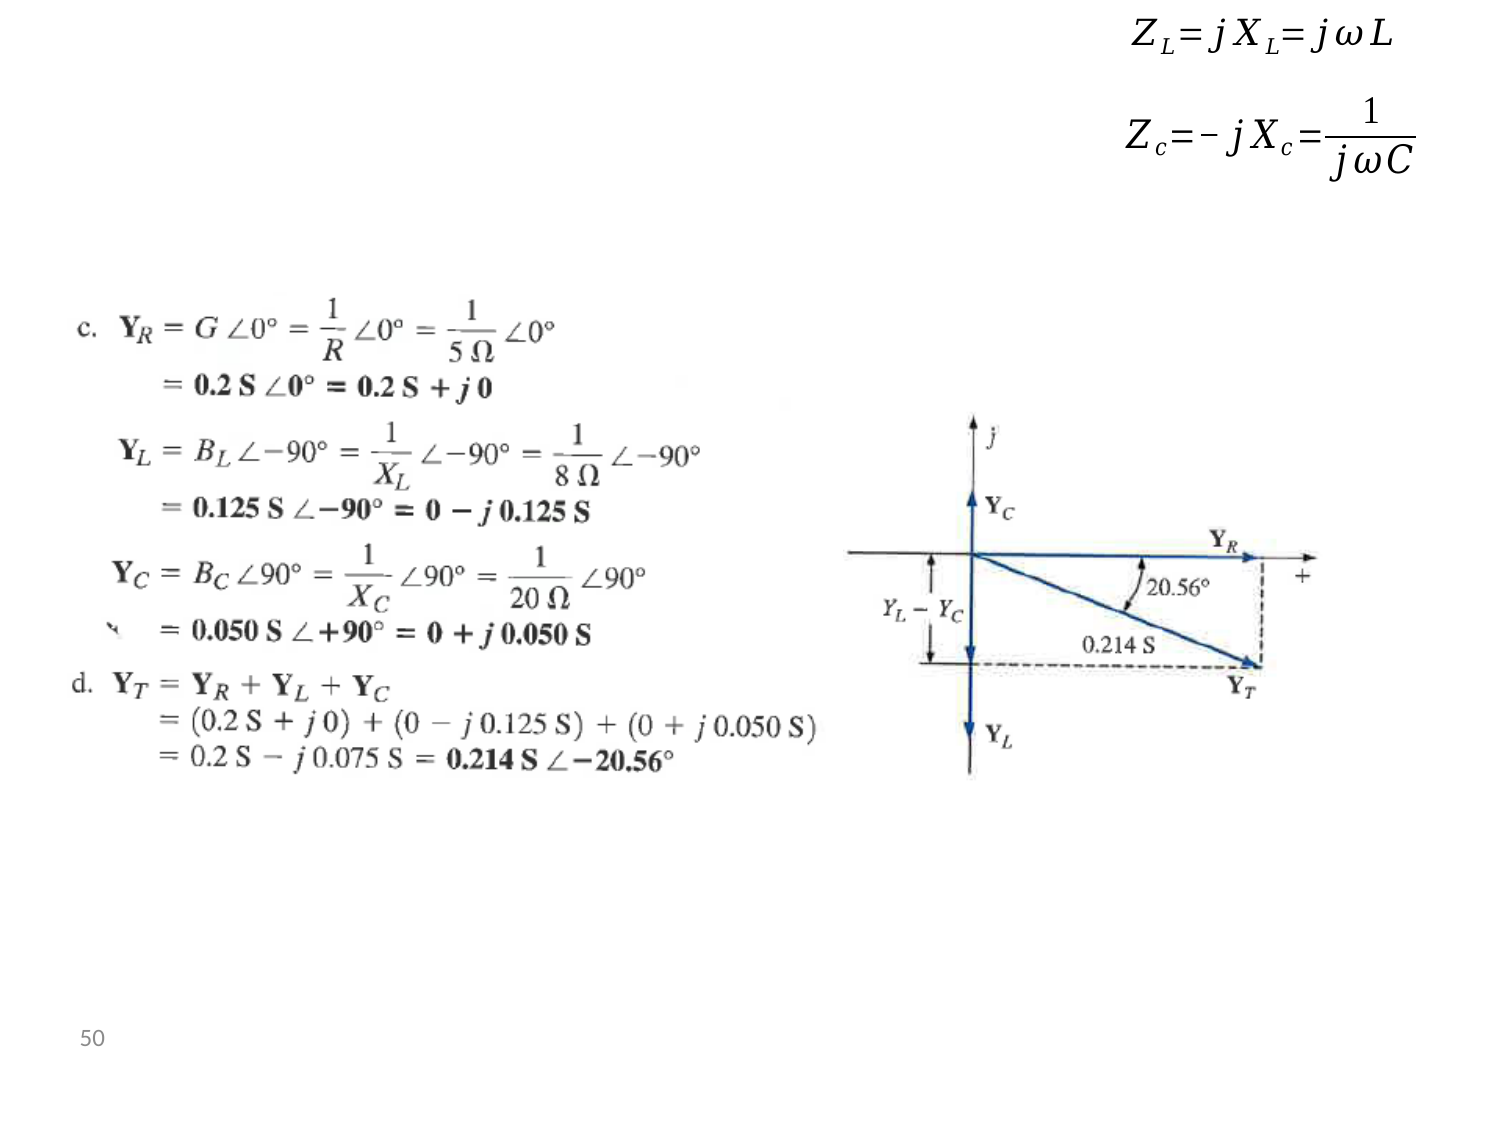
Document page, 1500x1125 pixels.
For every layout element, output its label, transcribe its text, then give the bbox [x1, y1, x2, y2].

picture [843, 398, 1363, 804]
title Example Continued [151, 284, 1426, 397]
slide_number 50 [64, 1006, 415, 1067]
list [46, 292, 837, 794]
